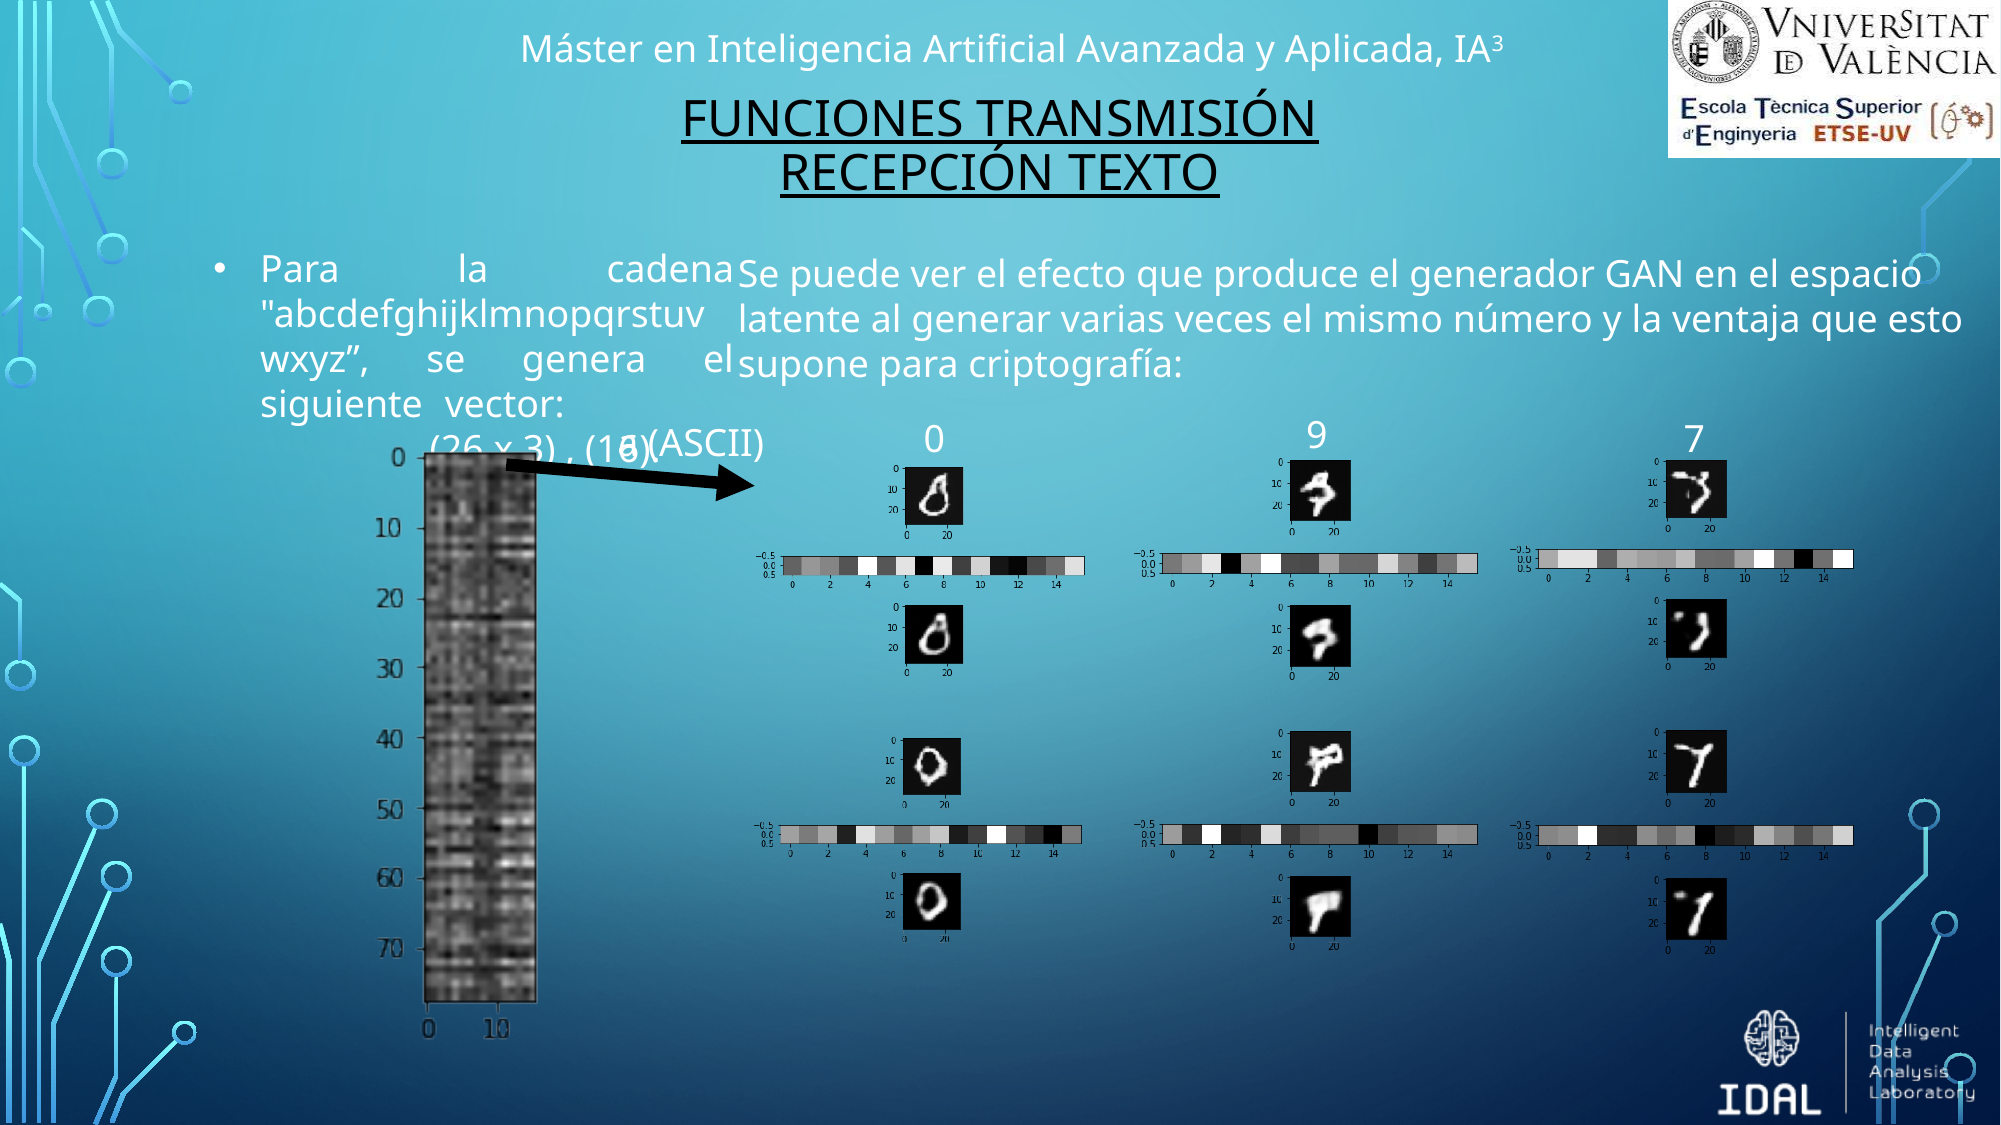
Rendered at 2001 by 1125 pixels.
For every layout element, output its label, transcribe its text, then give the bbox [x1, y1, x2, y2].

picture [356, 430, 553, 1062]
picture [748, 458, 1090, 684]
picture [1126, 721, 1484, 958]
picture [1501, 451, 1859, 678]
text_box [555, 0, 2000, 1125]
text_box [505, 464, 755, 486]
text_box Para la cadena "abcdefghijklmnopqrstuvwxyz”, se genera el siguiente vector: (26 x 3) , (16). [198, 237, 555, 613]
picture [1501, 721, 1859, 962]
picture [1126, 451, 1484, 688]
picture [746, 730, 1087, 950]
